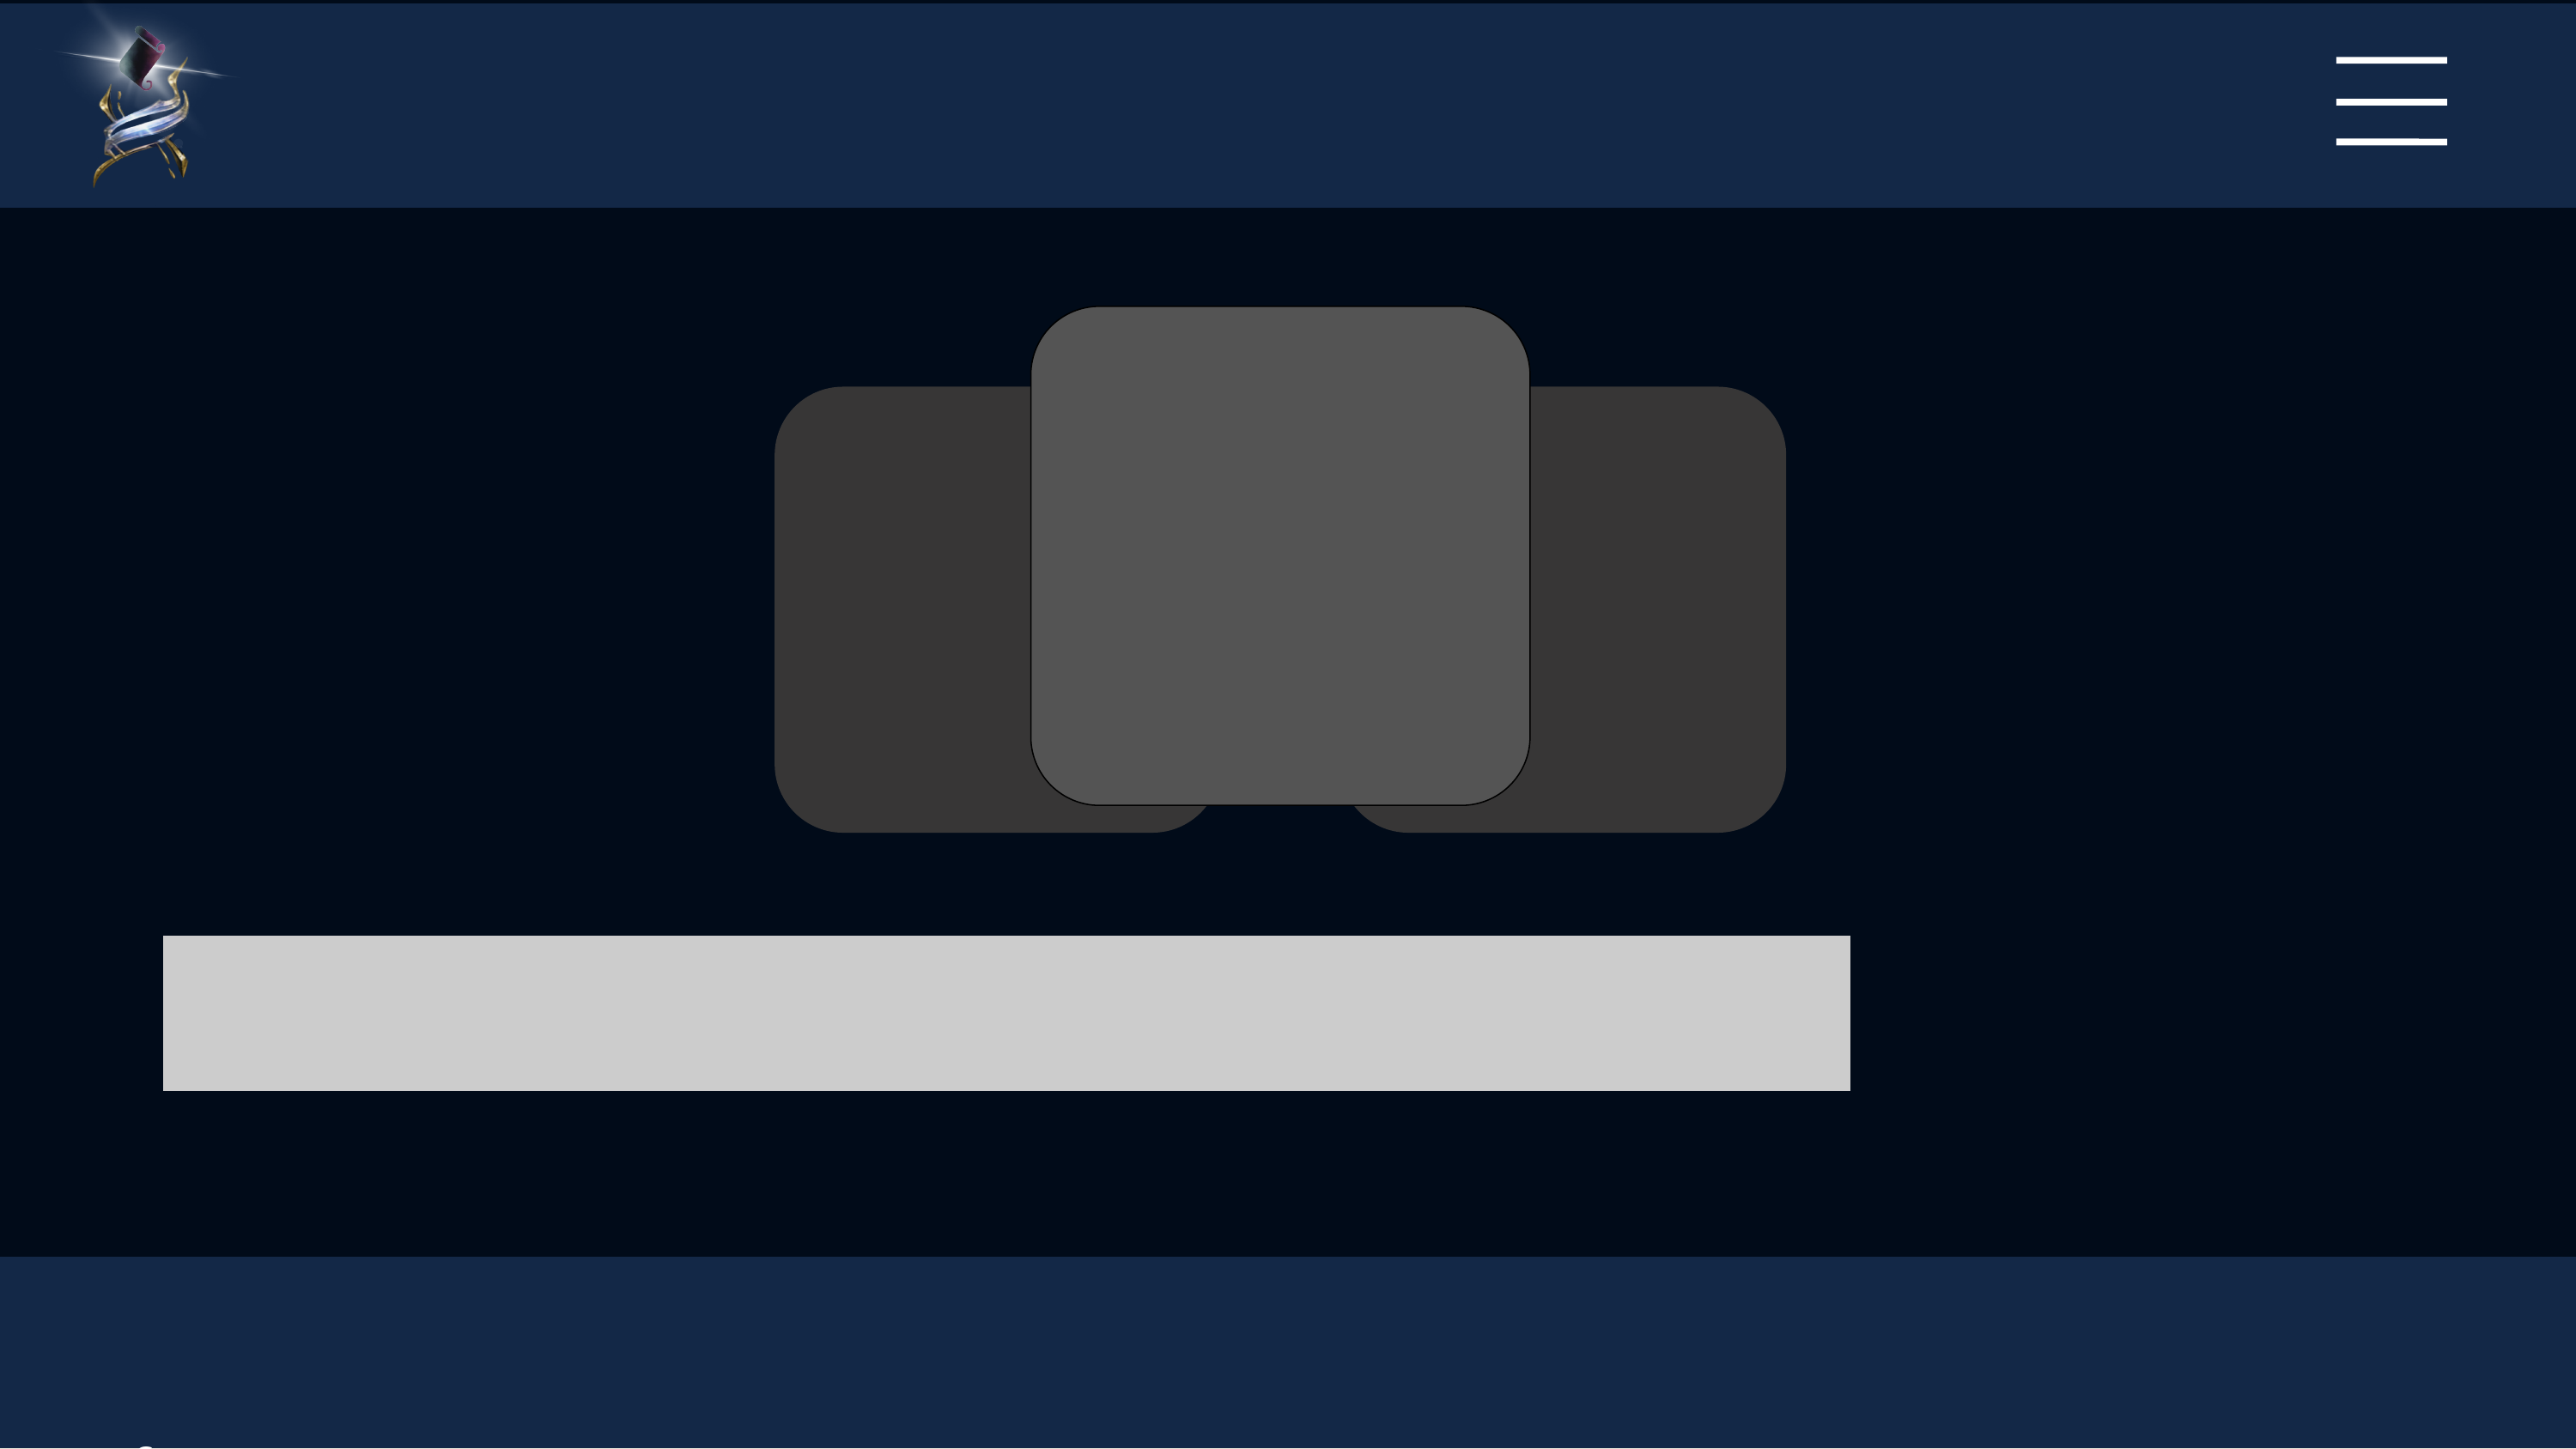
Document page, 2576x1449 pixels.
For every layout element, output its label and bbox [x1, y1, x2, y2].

text_box [1030, 306, 1531, 806]
text_box [774, 386, 1221, 834]
text_box [0, 1256, 2576, 1449]
text_box [0, 3, 2576, 208]
text_box [0, 215, 2576, 1255]
text_box [1340, 386, 1787, 834]
